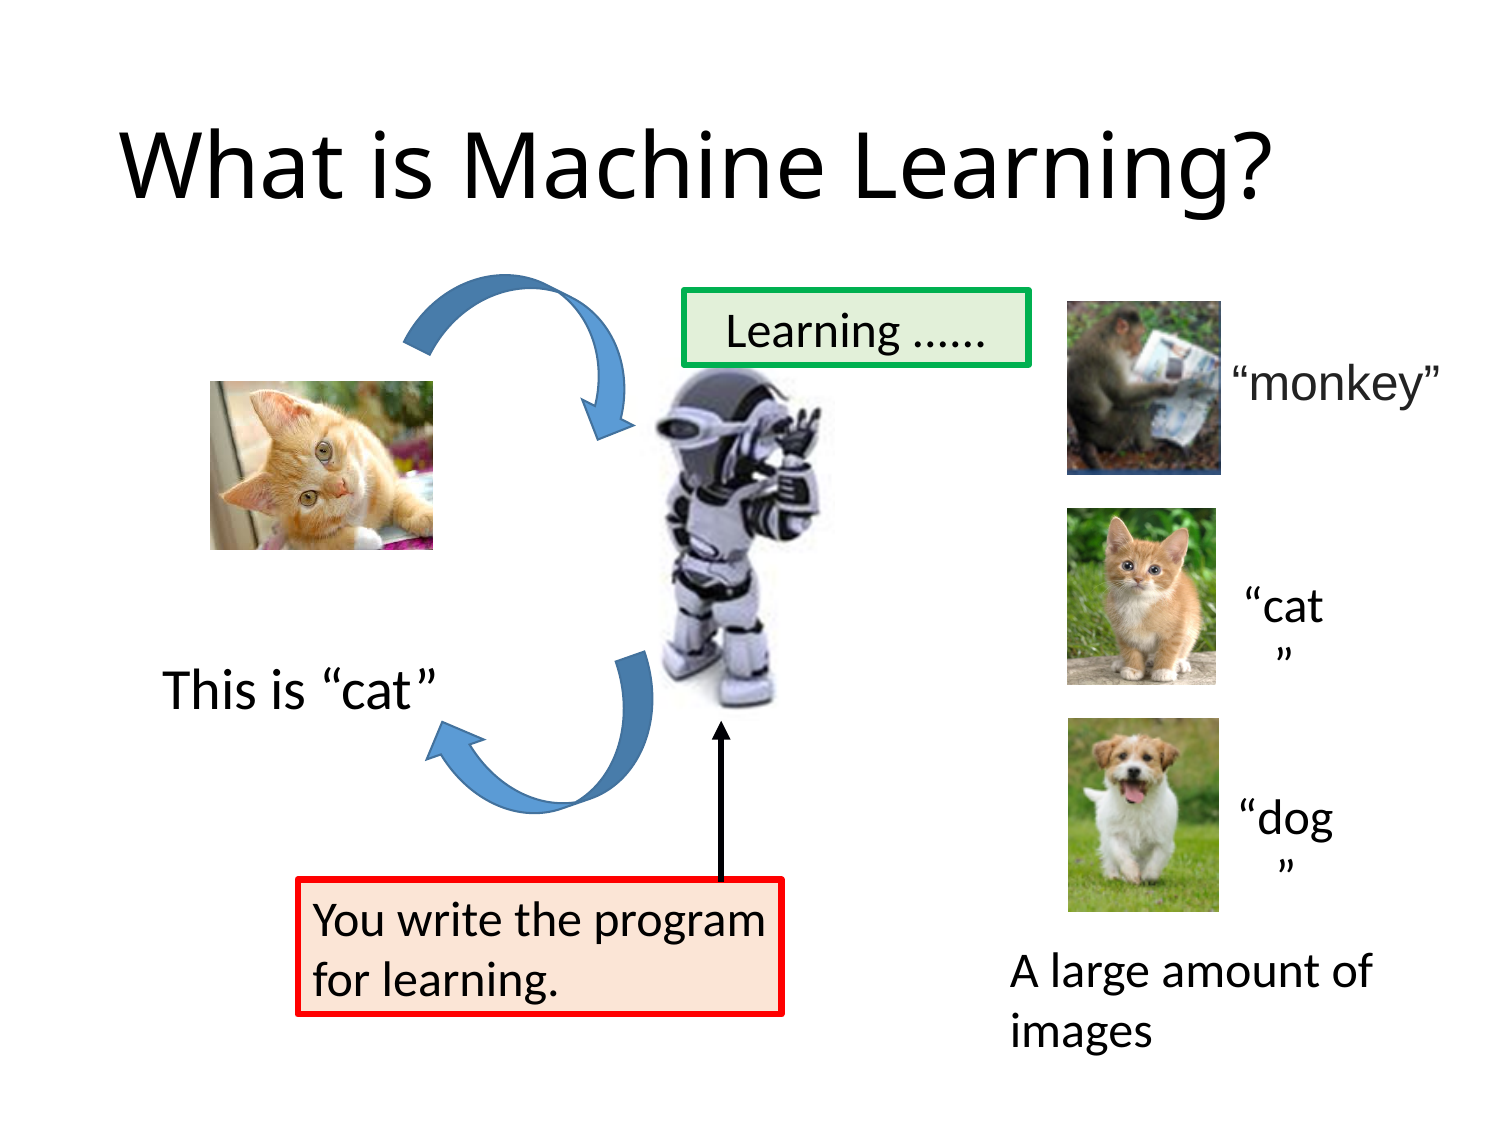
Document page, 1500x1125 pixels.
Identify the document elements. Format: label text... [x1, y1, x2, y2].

text_box This is “cat” [56, 643, 545, 729]
text_box [402, 274, 619, 441]
text_box “monkey” [1221, 343, 1457, 419]
picture [210, 381, 433, 550]
text_box You write the program for learning. [297, 879, 782, 1015]
picture [1067, 508, 1216, 685]
text_box “cat” [1218, 564, 1350, 700]
picture [1067, 301, 1221, 475]
text_box A large amount of images [995, 930, 1436, 1065]
picture [617, 351, 835, 721]
text_box [424, 720, 652, 815]
text_box “dog” [1220, 777, 1352, 912]
text_box Learning ...... [684, 290, 1029, 365]
picture [1068, 718, 1219, 913]
title What is Machine Learning? [103, 59, 1397, 278]
